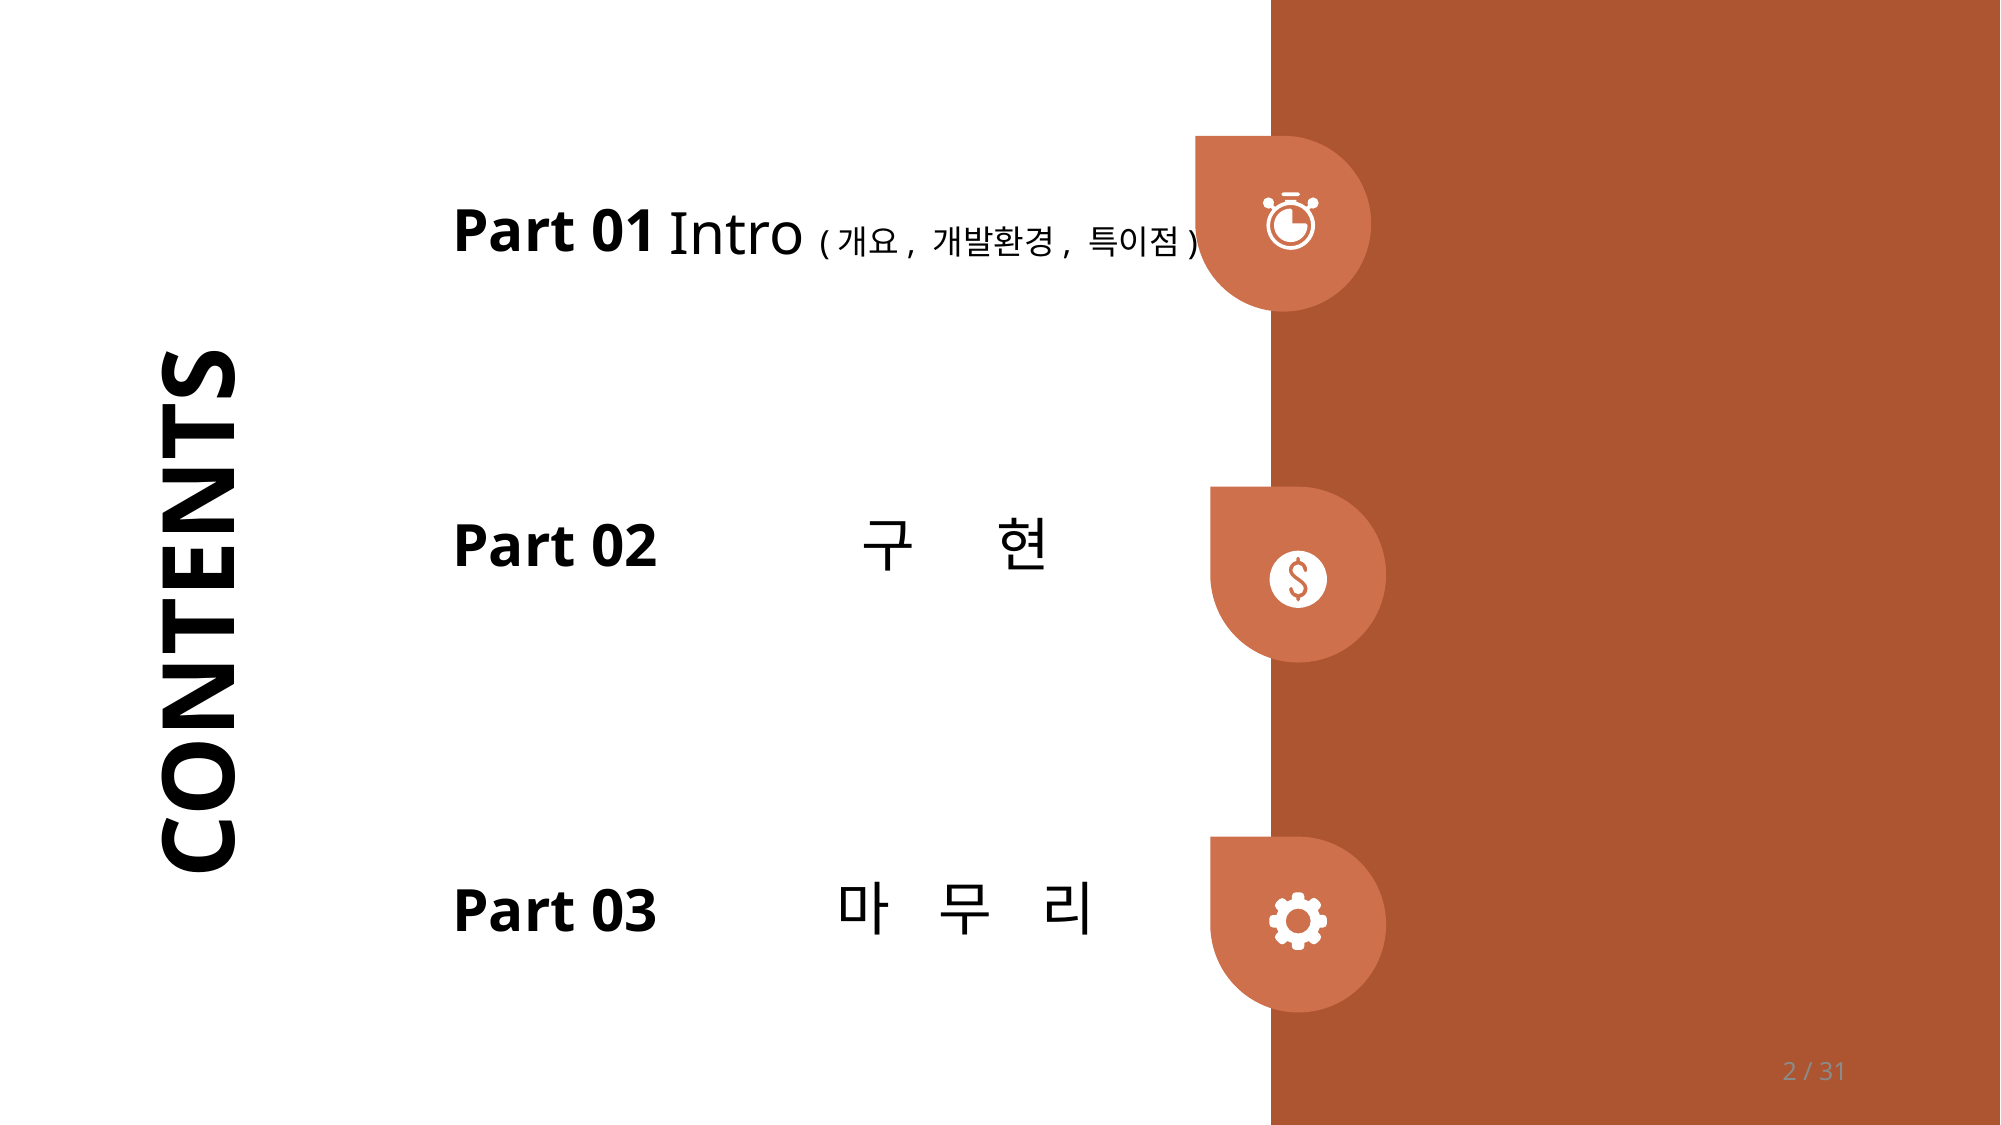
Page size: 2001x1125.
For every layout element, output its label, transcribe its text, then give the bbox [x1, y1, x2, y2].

text_box [1209, 485, 1388, 664]
text_box Intro (개요, 개발환경, 특이점) [655, 188, 1213, 274]
text_box Part 01 [437, 185, 673, 271]
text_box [1262, 192, 1319, 250]
text_box [1269, 550, 1327, 608]
slide_number 2 / 31 [1412, 1042, 1863, 1103]
text_box Part 03 [437, 865, 673, 950]
text_box [1271, 0, 2000, 1125]
text_box [1209, 835, 1388, 1014]
text_box [1194, 134, 1373, 313]
text_box [1269, 892, 1327, 950]
text_box 구 현 [847, 500, 1066, 586]
text_box Part 02 [437, 500, 673, 586]
text_box 마 무 리 [821, 864, 1110, 949]
text_box CONTENTS [127, 274, 263, 894]
